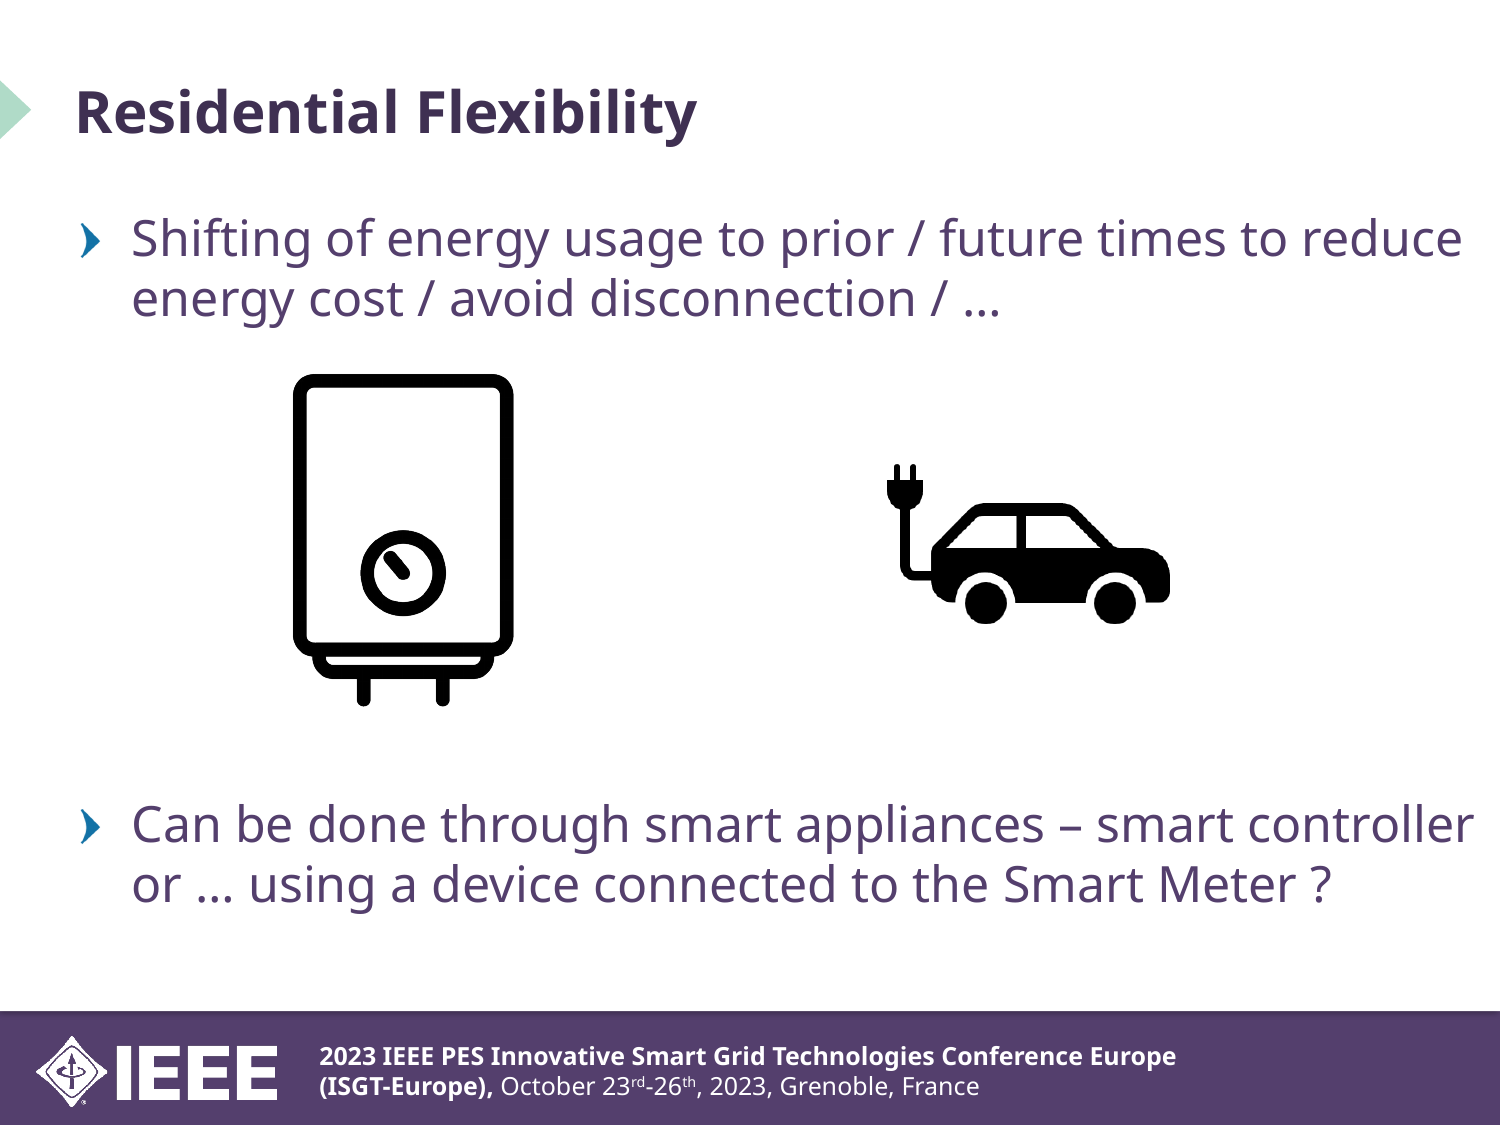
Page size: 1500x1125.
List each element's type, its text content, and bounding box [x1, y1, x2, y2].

picture [74, 798, 104, 846]
list Shifting of energy usage to prior / future times to reduce energy cost / avoid disconnection / … [59, 198, 1494, 411]
picture [261, 352, 544, 717]
title Residential Flexibility [59, 21, 1426, 198]
picture [74, 212, 104, 260]
text_box Can be done through smart appliances – smart controller or … using a device connected to the Smart Meter ? [59, 784, 1493, 996]
picture [36, 1036, 277, 1107]
picture [873, 389, 1184, 700]
